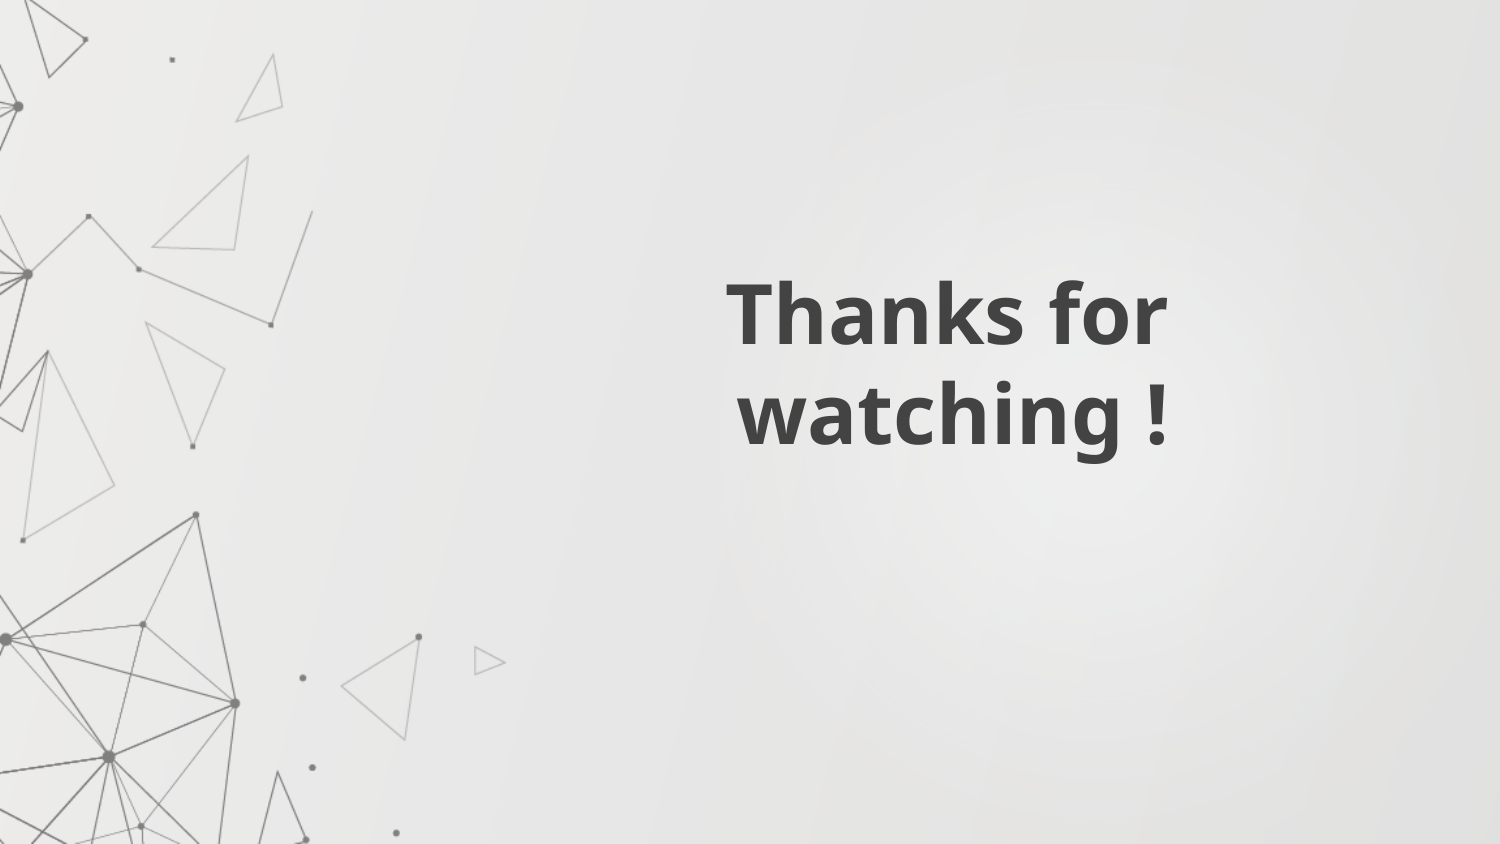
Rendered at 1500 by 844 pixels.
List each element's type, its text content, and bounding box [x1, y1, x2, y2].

picture [0, 0, 1500, 844]
title Thanks for watching ! [261, 348, 1186, 477]
